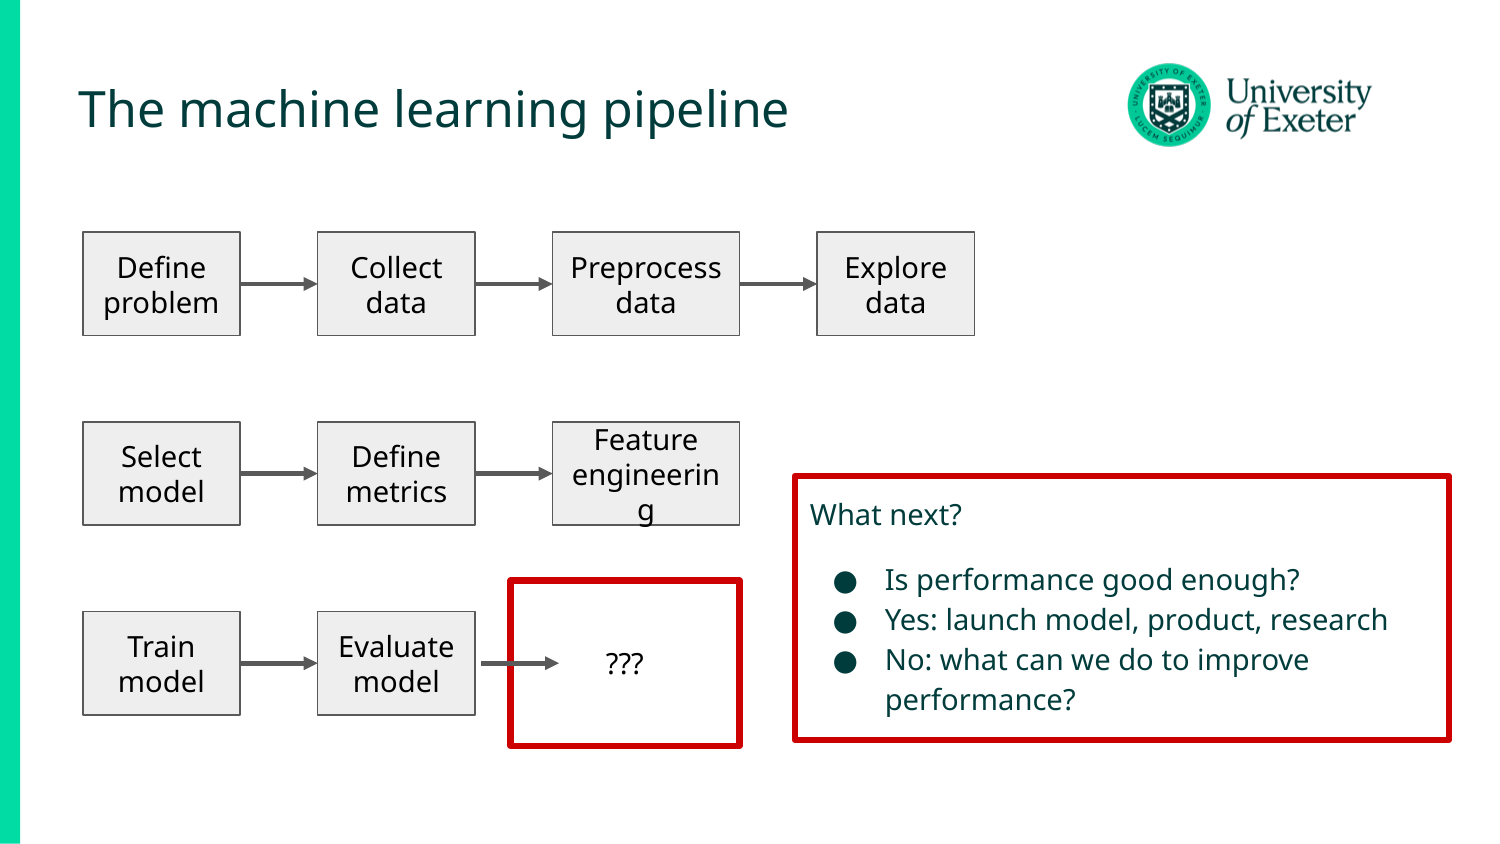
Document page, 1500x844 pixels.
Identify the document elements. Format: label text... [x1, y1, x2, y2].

text_box Define metrics [317, 421, 476, 526]
text_box Collect data [317, 232, 476, 336]
text_box Train model [82, 611, 241, 715]
text_box Evaluate model [317, 611, 476, 715]
text_box Define problem [82, 232, 241, 336]
text_box Select model [82, 421, 241, 526]
text_box Feature engineering [552, 421, 740, 526]
text_box Explore data [817, 232, 975, 336]
text_box [794, 732, 1449, 740]
title The machine learning pipeline [64, 77, 1086, 153]
text_box Preprocess data [552, 232, 740, 336]
picture [1115, 16, 1385, 194]
text_box ??? [510, 580, 740, 746]
text_box What next? Is performance good enough? Yes: launch model, product, research No: what can we do to improve performance? [794, 475, 1449, 732]
